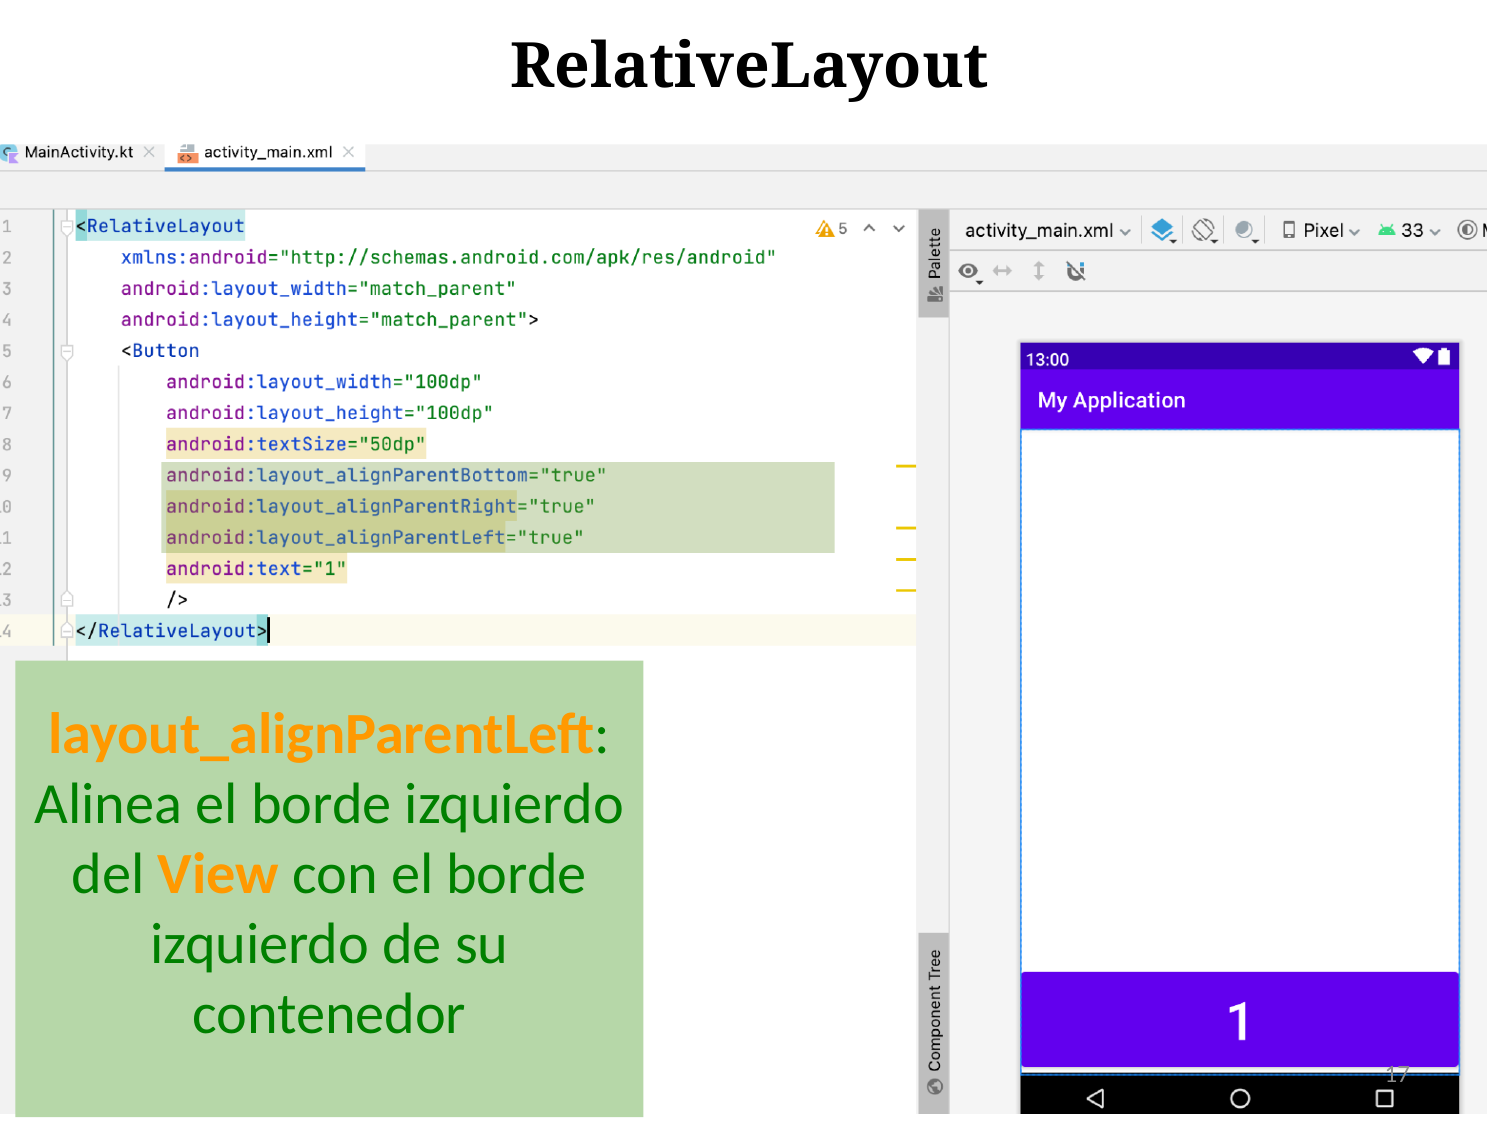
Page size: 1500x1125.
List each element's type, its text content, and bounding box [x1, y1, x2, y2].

picture [0, 133, 1487, 1114]
text_box RelativeLayout [0, 0, 1500, 145]
